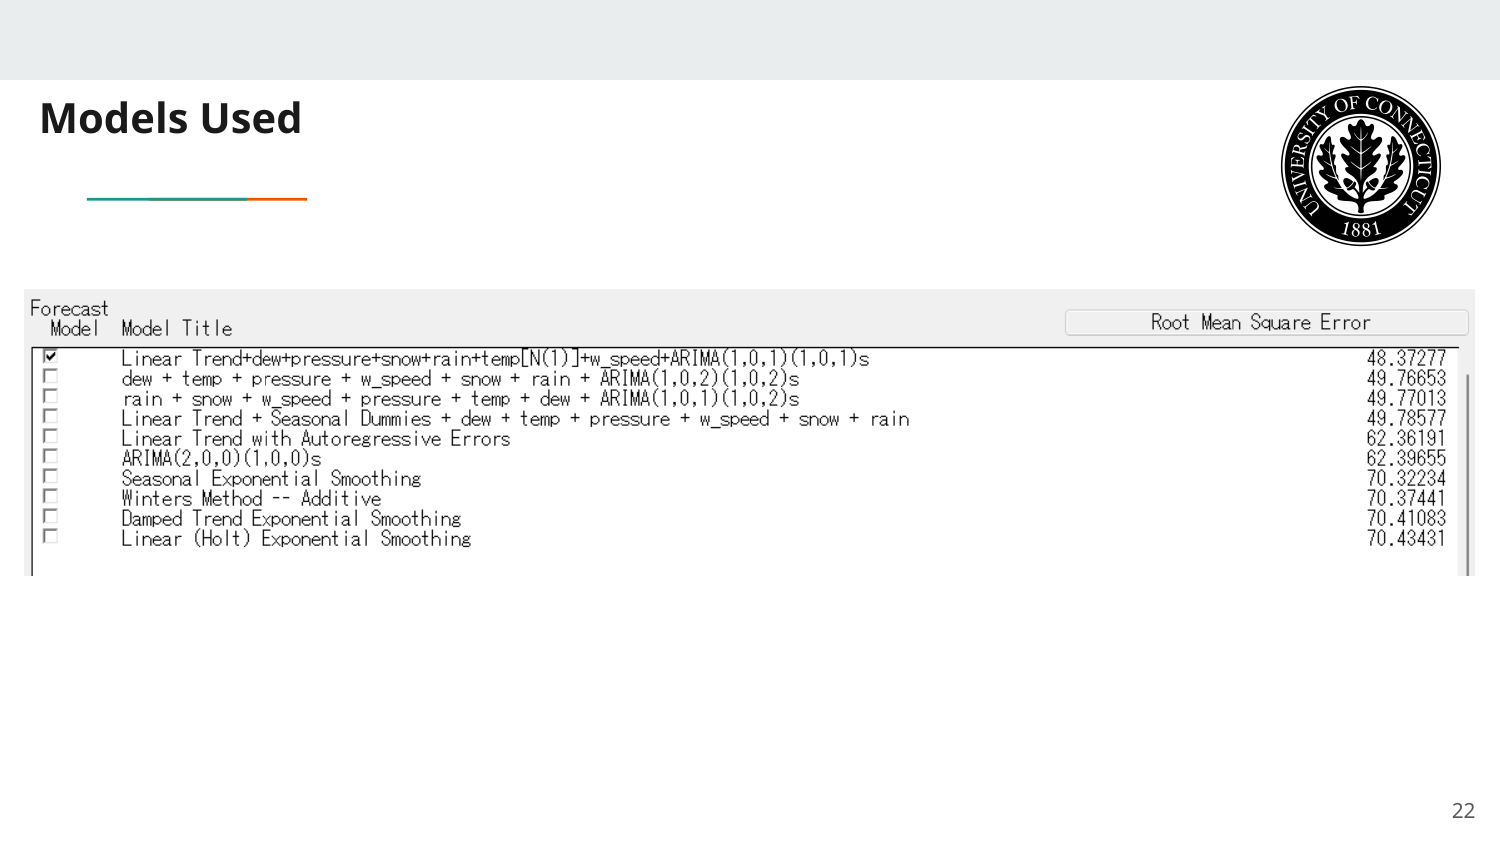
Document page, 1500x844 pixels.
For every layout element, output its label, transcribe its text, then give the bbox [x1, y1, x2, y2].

slide_number ‹#› [1400, 779, 1491, 844]
title Models Used [24, 69, 1286, 158]
picture [1273, 80, 1449, 254]
picture [24, 289, 1476, 576]
